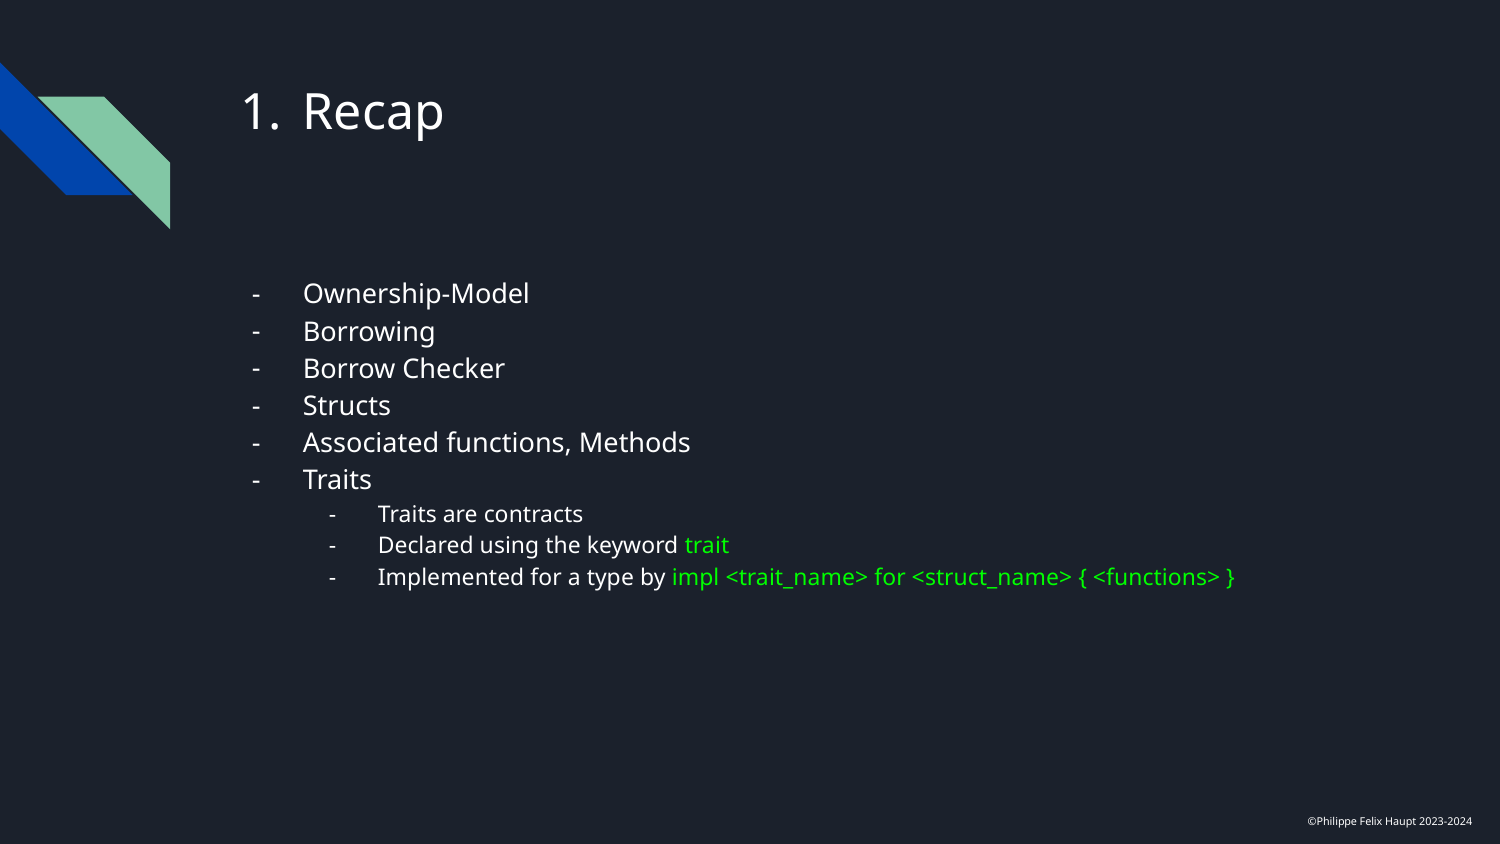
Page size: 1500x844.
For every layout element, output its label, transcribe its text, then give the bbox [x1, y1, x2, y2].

title Recap [212, 64, 1368, 215]
text_box ©Philippe Felix Haupt 2023-2024 [1292, 801, 1500, 844]
list Ownership-Model Borrowing Borrow Checker Structs Associated functions, Methods Traits Traits are contracts Declared using the keyword trait Implemented for a type by impl <trait_name> for <struct_name> { <functions> } [212, 257, 1368, 735]
